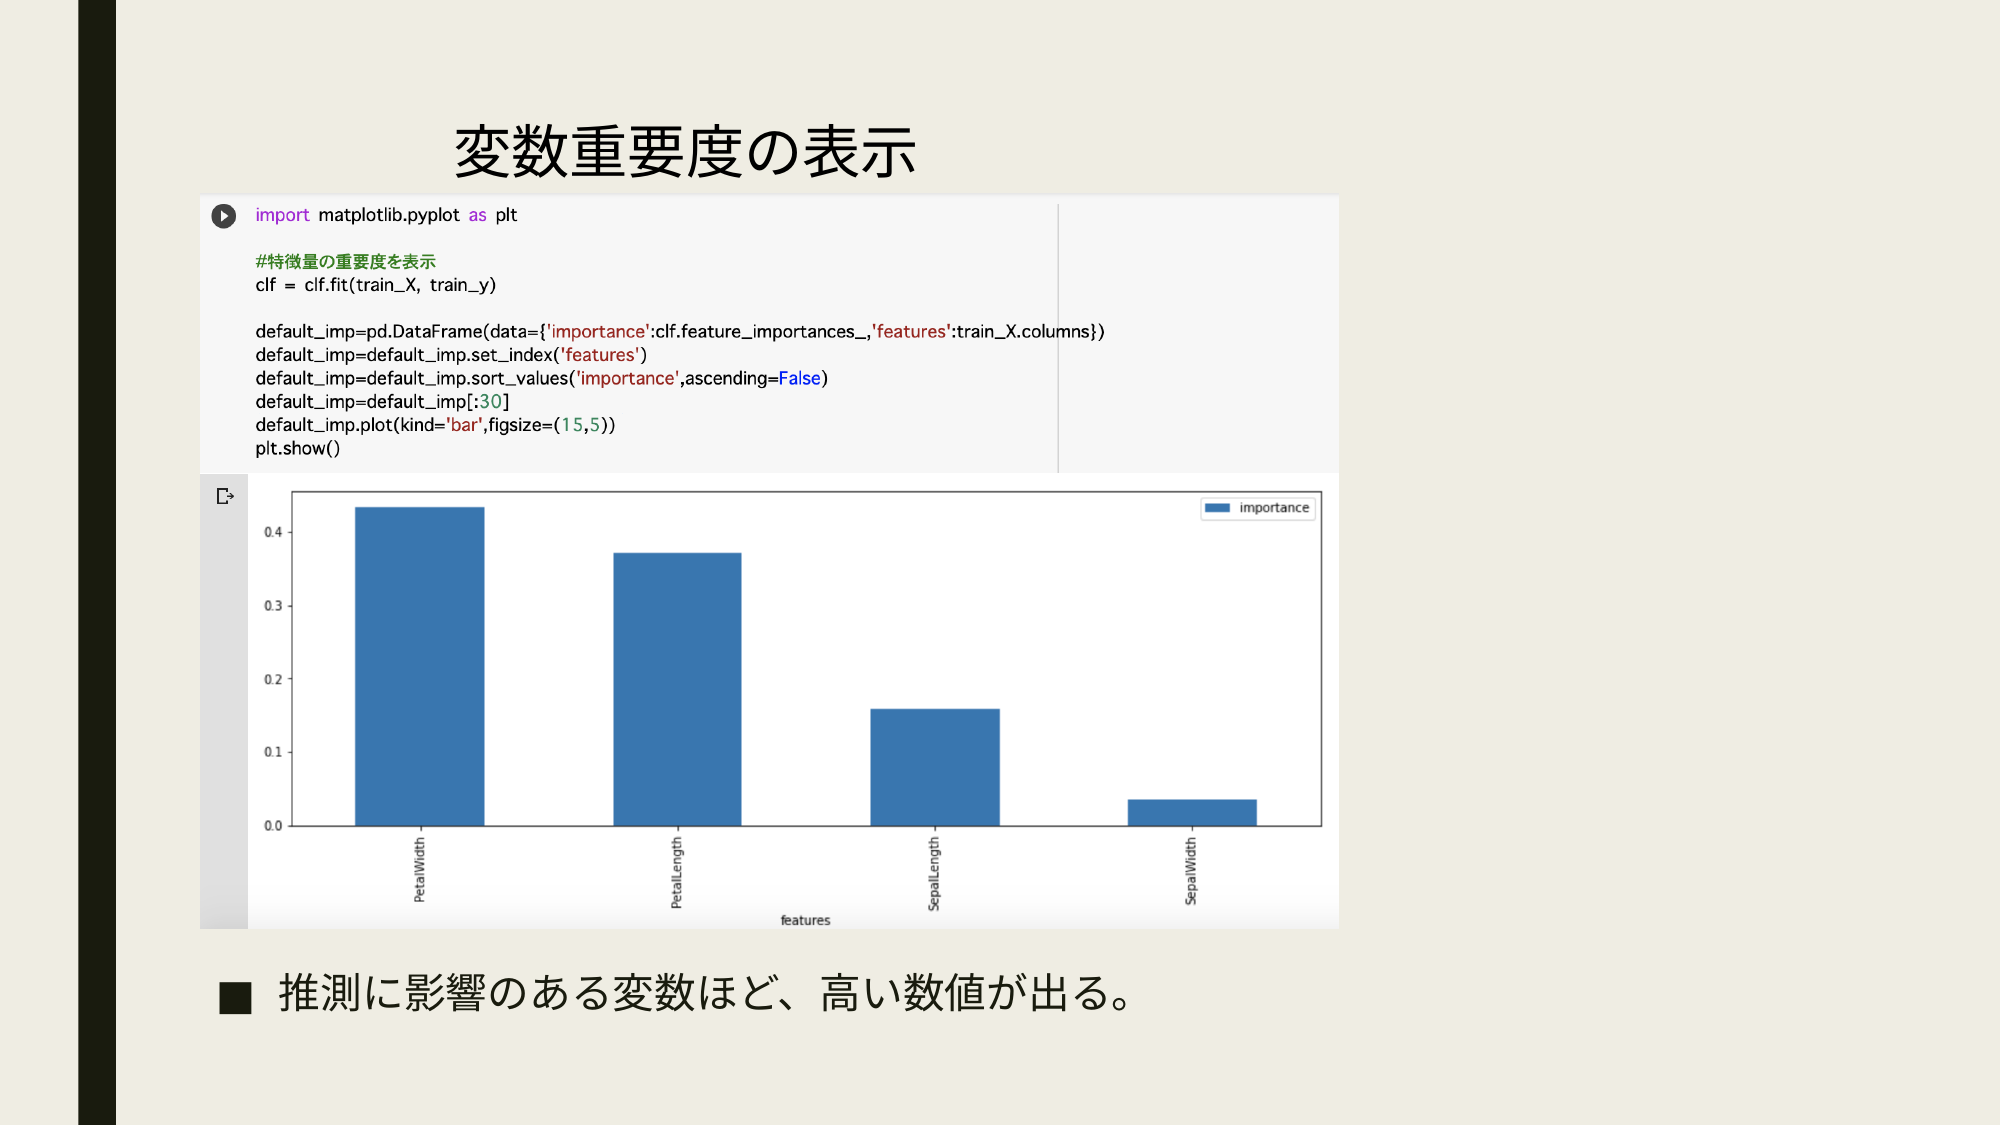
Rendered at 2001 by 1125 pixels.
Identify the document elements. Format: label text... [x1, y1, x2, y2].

text_box 変数重要度の表示 [438, 107, 1634, 192]
picture [200, 193, 1339, 929]
text_box 推測に影響のある変数ほど、高い数値が出る。 [200, 963, 1378, 1115]
